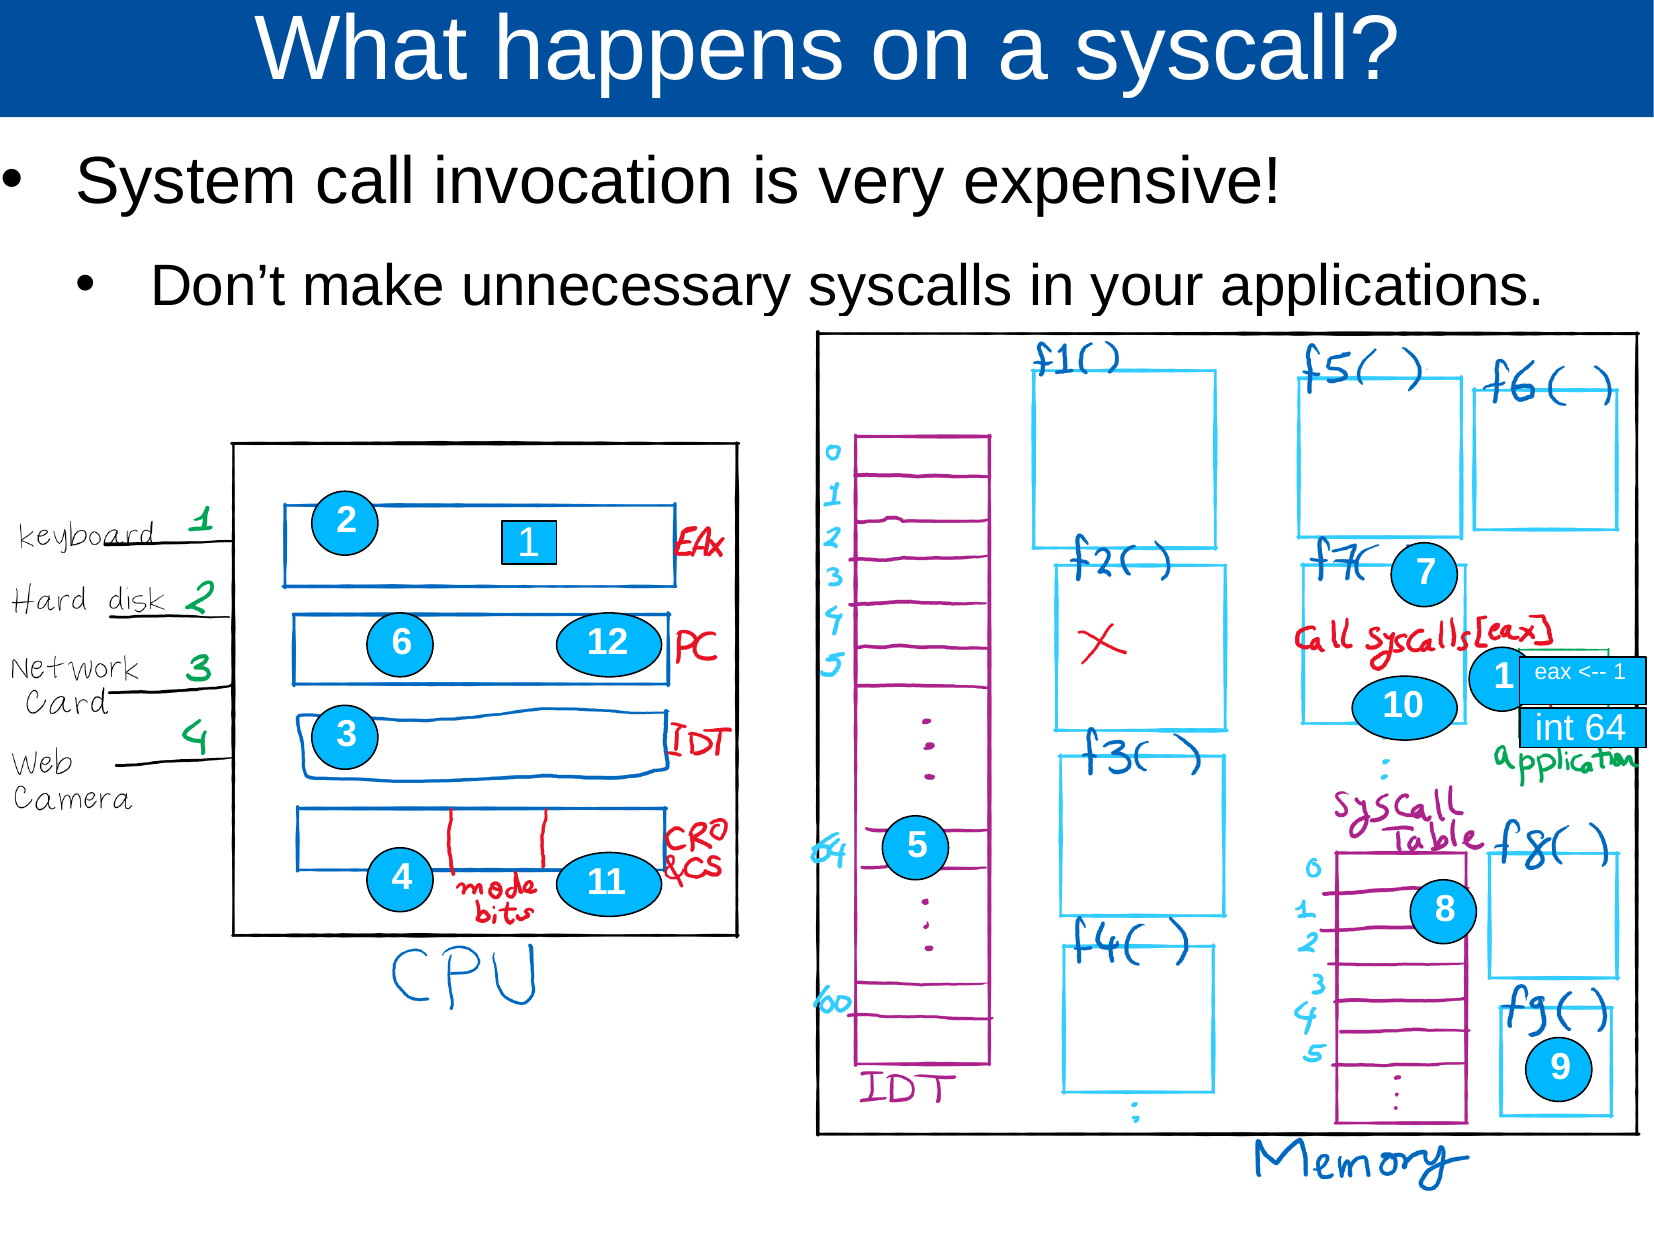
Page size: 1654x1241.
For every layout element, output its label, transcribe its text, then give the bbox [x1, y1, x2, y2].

list System call invocation is very expensive! Don’t make unnecessary syscalls in your applications. [0, 137, 1654, 316]
title What happens on a syscall? [0, 0, 1654, 118]
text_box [0, 316, 1654, 1241]
